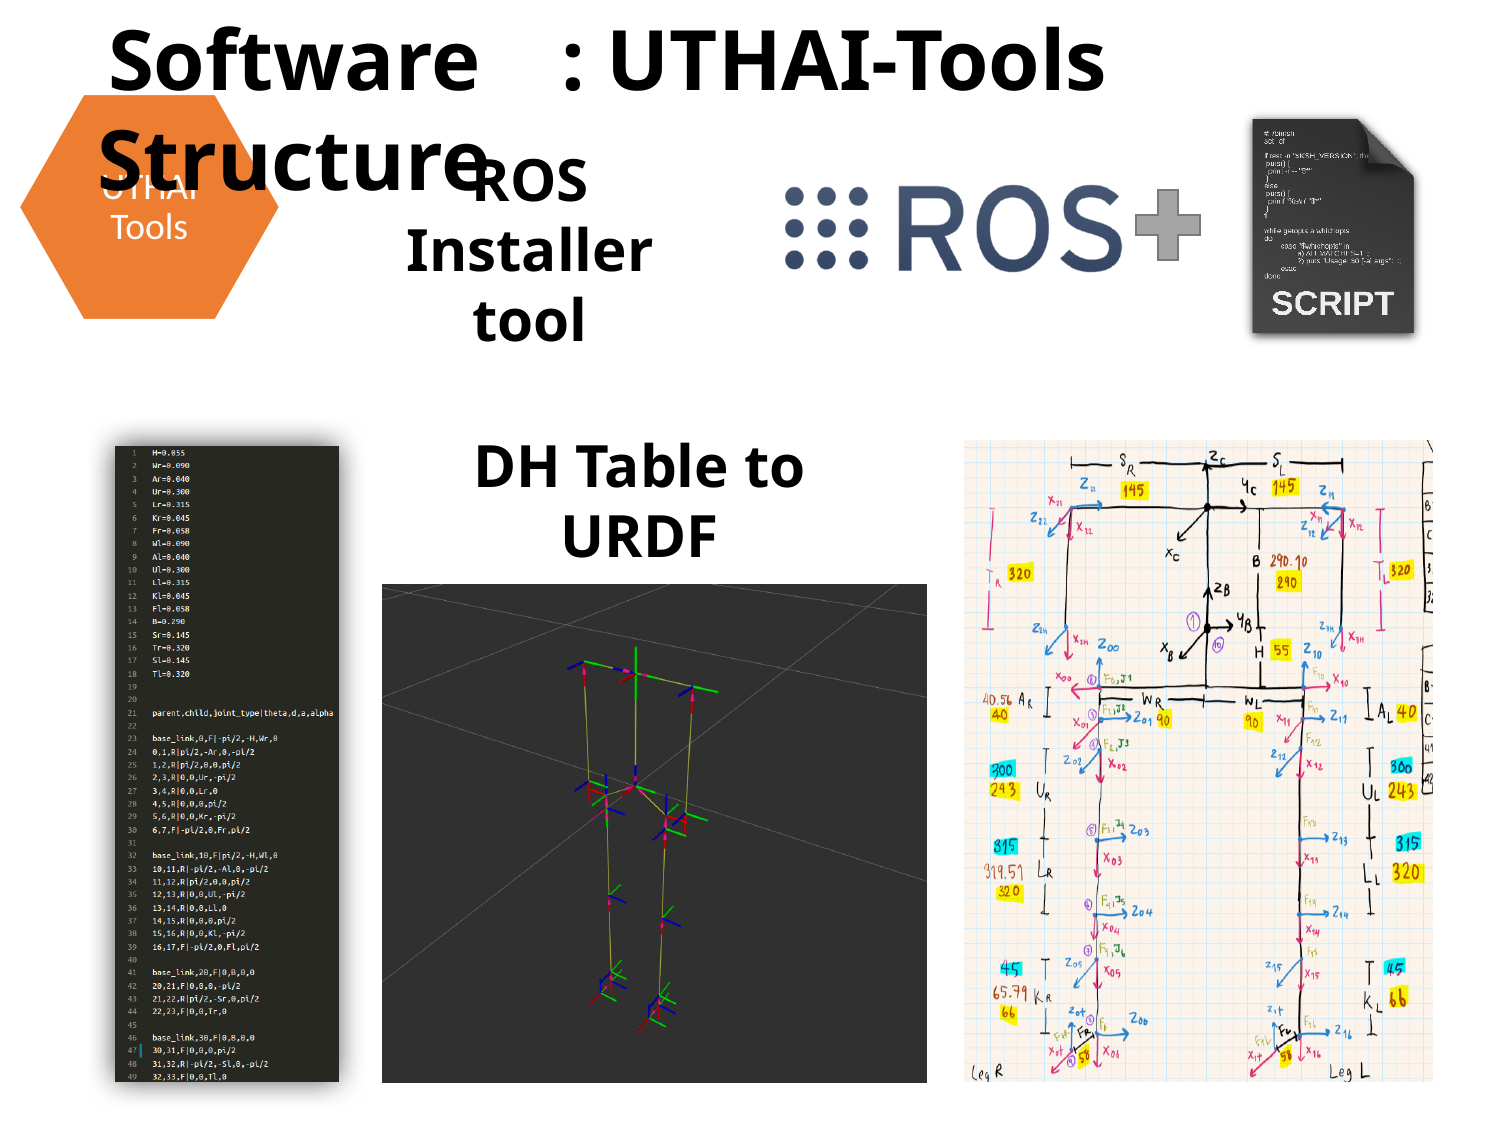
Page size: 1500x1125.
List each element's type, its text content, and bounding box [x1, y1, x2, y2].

text_box Software Structure [0, 0, 590, 215]
text_box ROS Installer tool [338, 136, 723, 361]
picture [781, 136, 1125, 320]
text_box DH Table to URDF converter tool [432, 421, 847, 584]
picture [1213, 108, 1453, 348]
picture [115, 446, 339, 1082]
picture [382, 584, 927, 1083]
picture [963, 440, 1433, 1082]
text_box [18, 94, 280, 321]
text_box : UTHAI-Tools [590, 0, 1480, 115]
text_box [1135, 189, 1201, 261]
